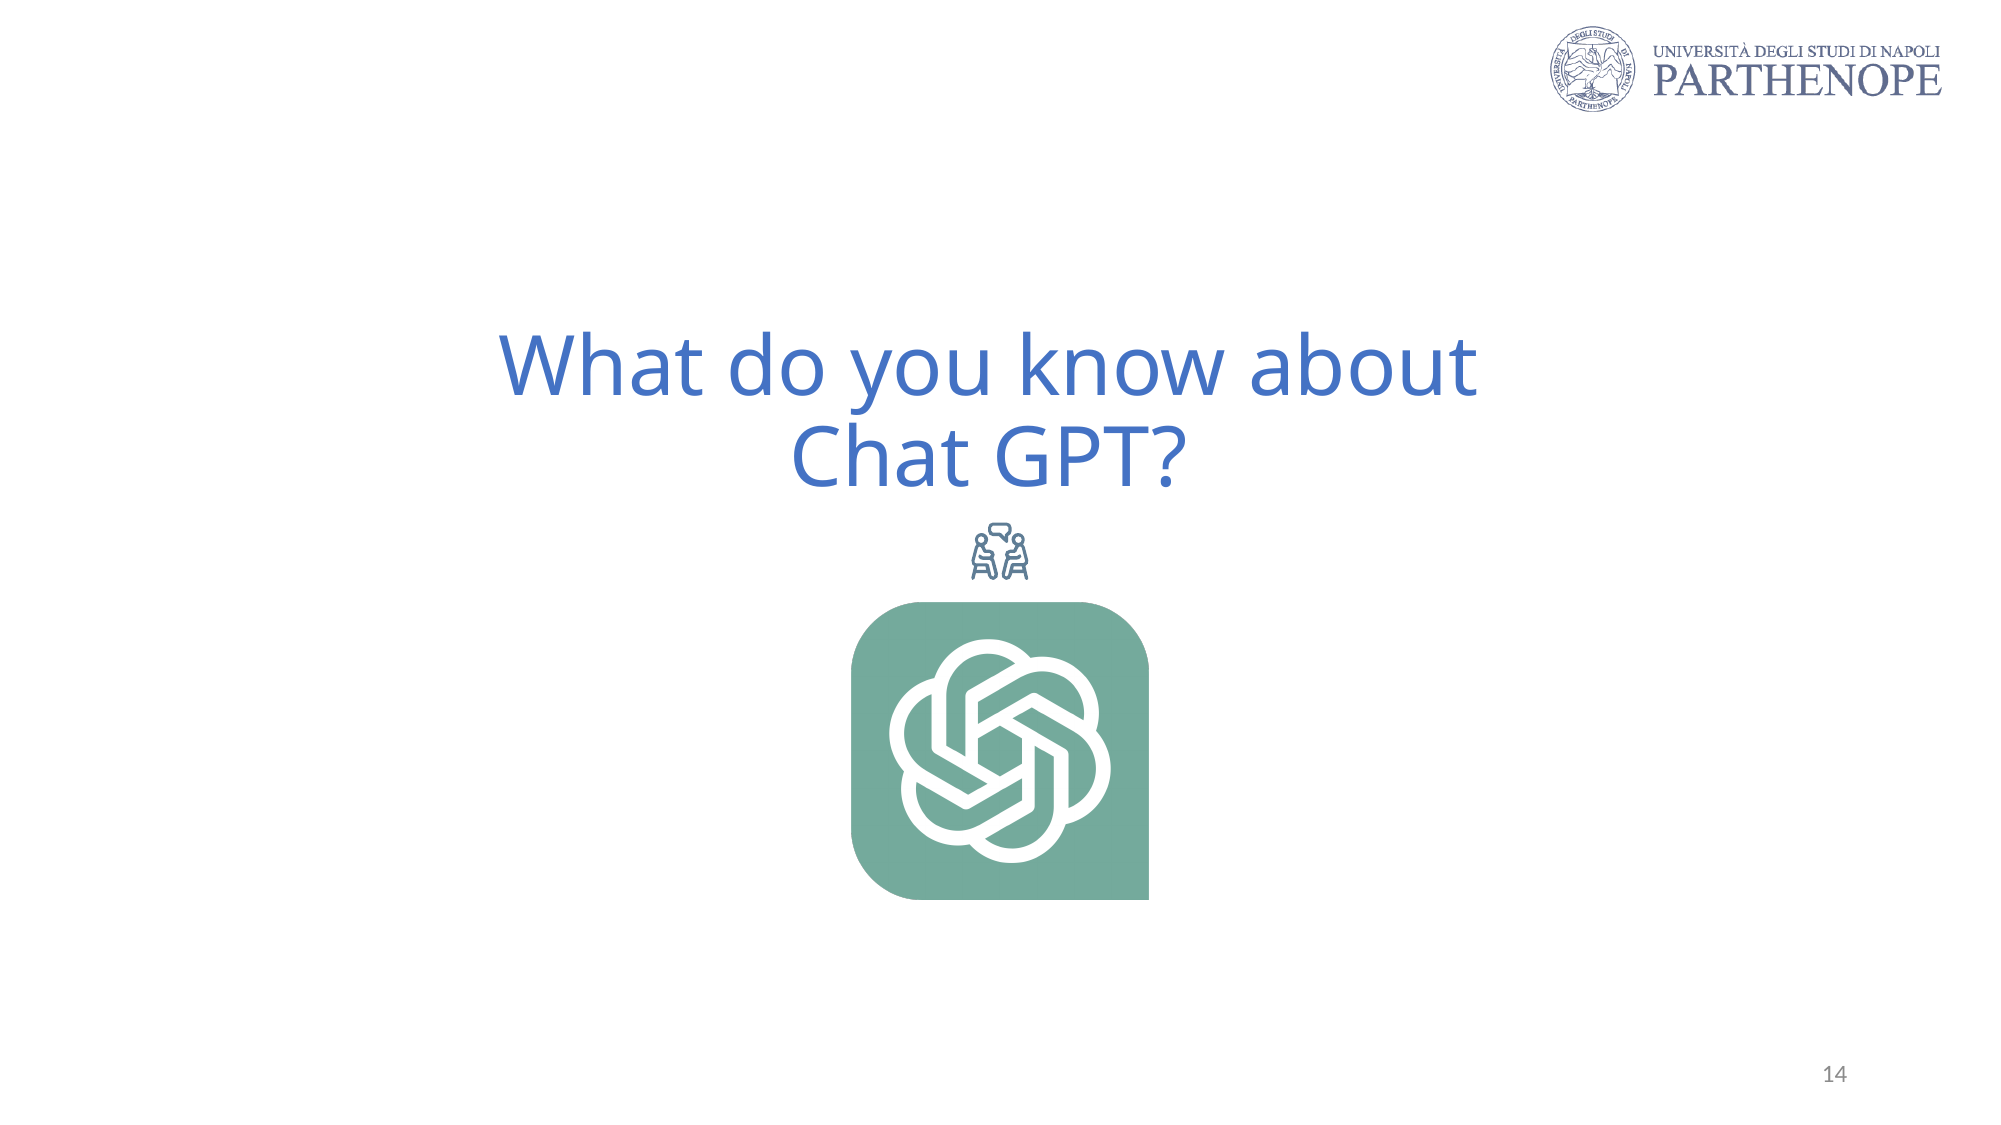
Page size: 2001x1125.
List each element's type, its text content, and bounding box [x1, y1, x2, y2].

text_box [971, 522, 1029, 580]
slide_number 14 [1412, 1042, 1863, 1103]
picture [1550, 26, 1942, 112]
title What do you know about Chat GPT? [475, 305, 1525, 523]
picture [851, 602, 1149, 900]
